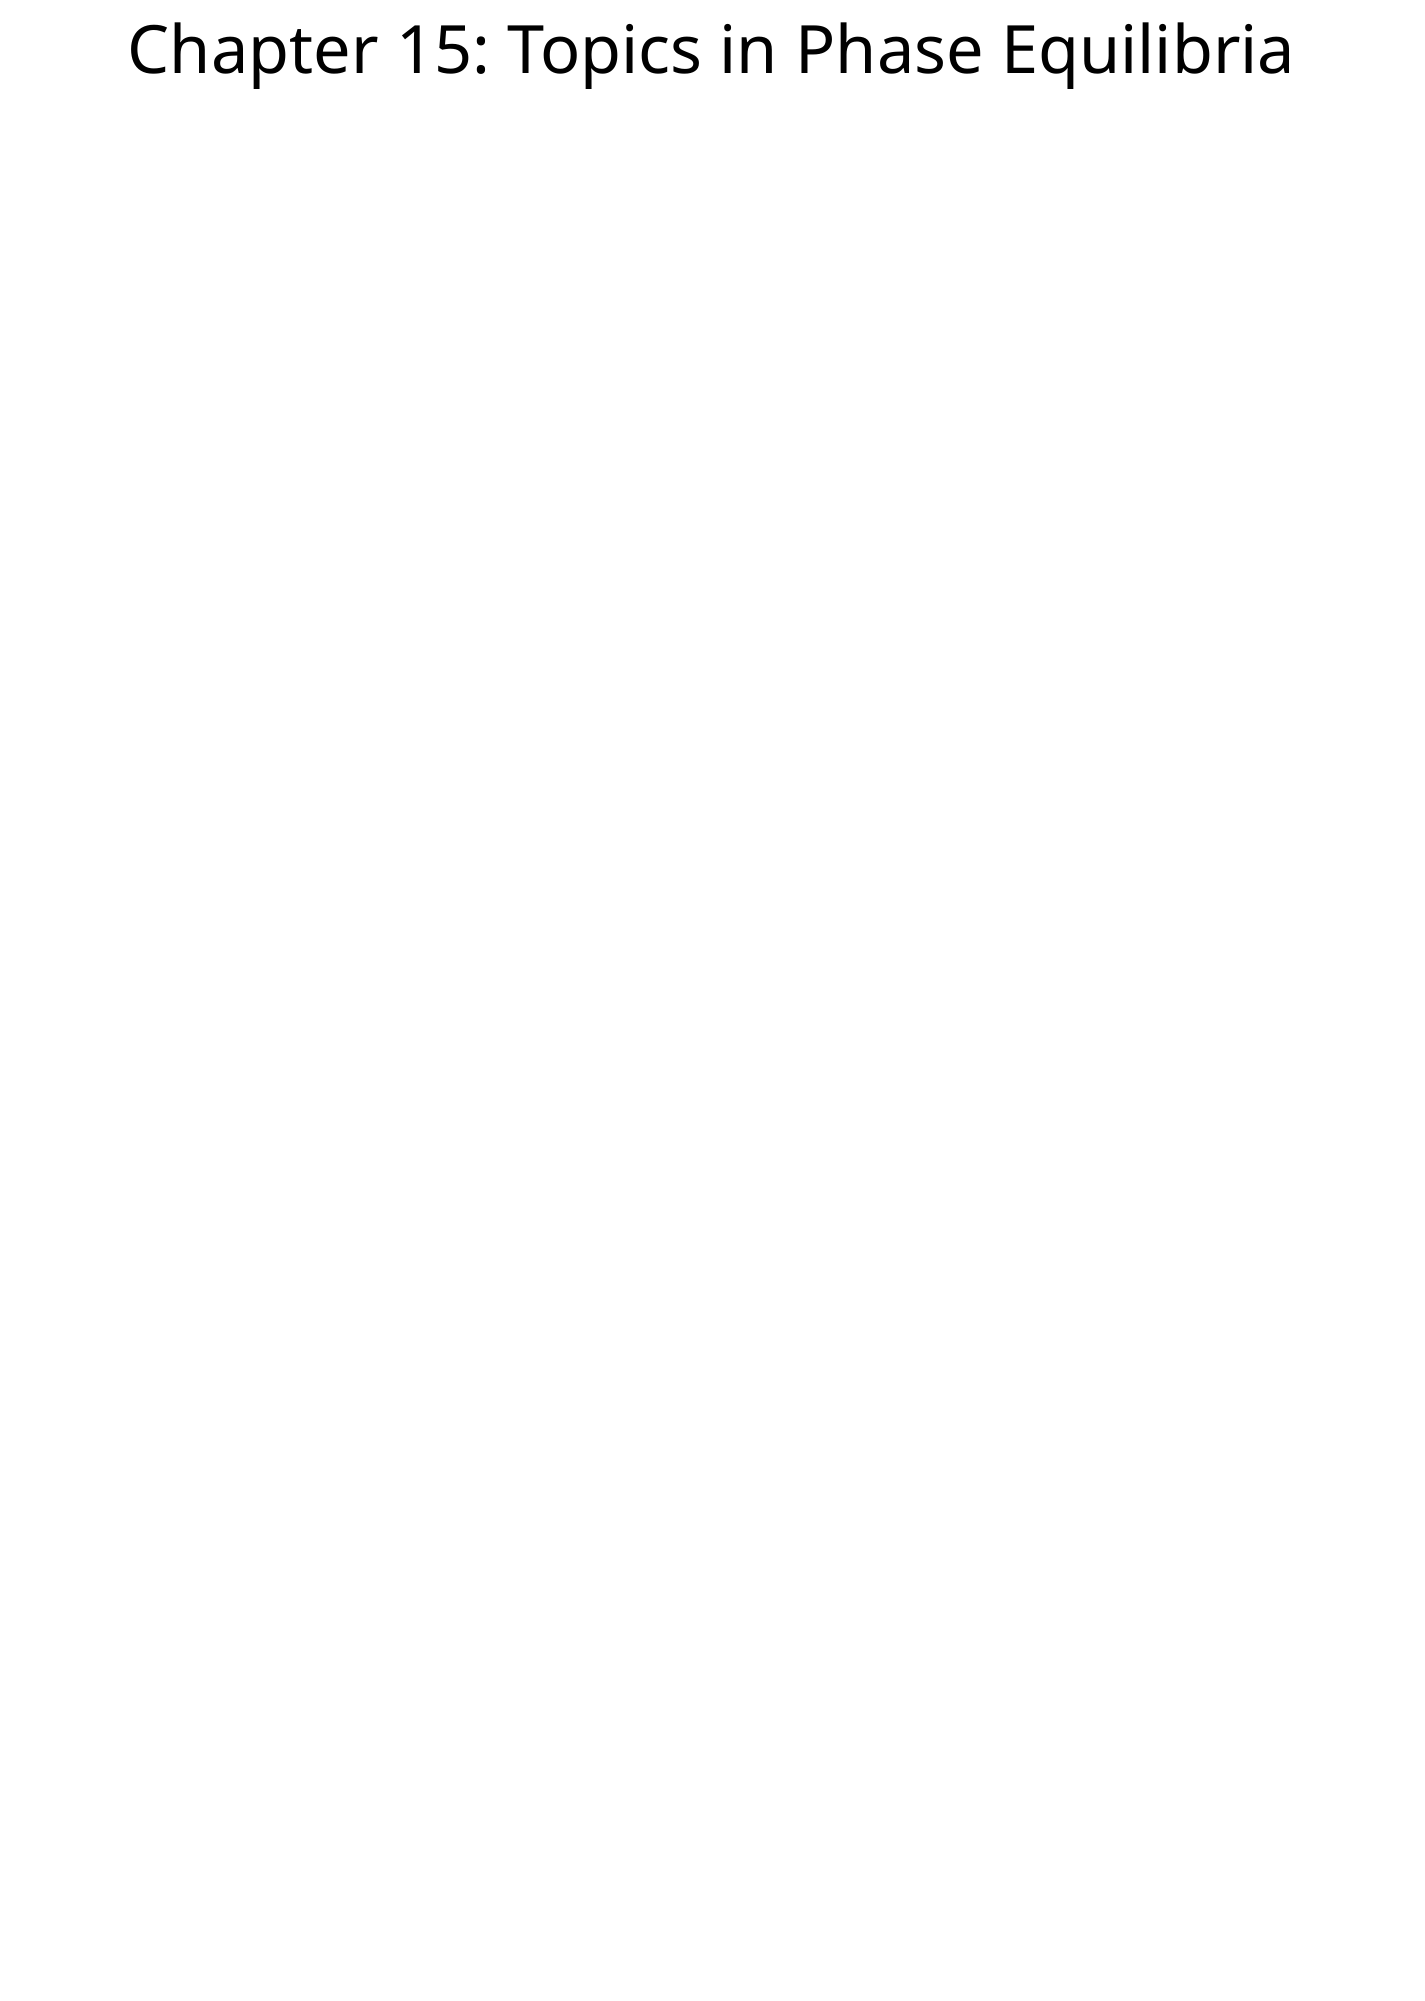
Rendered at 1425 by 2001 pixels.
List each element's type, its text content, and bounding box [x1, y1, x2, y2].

text_box Chapter 15: Topics in Phase Equilibria [0, 0, 1425, 95]
